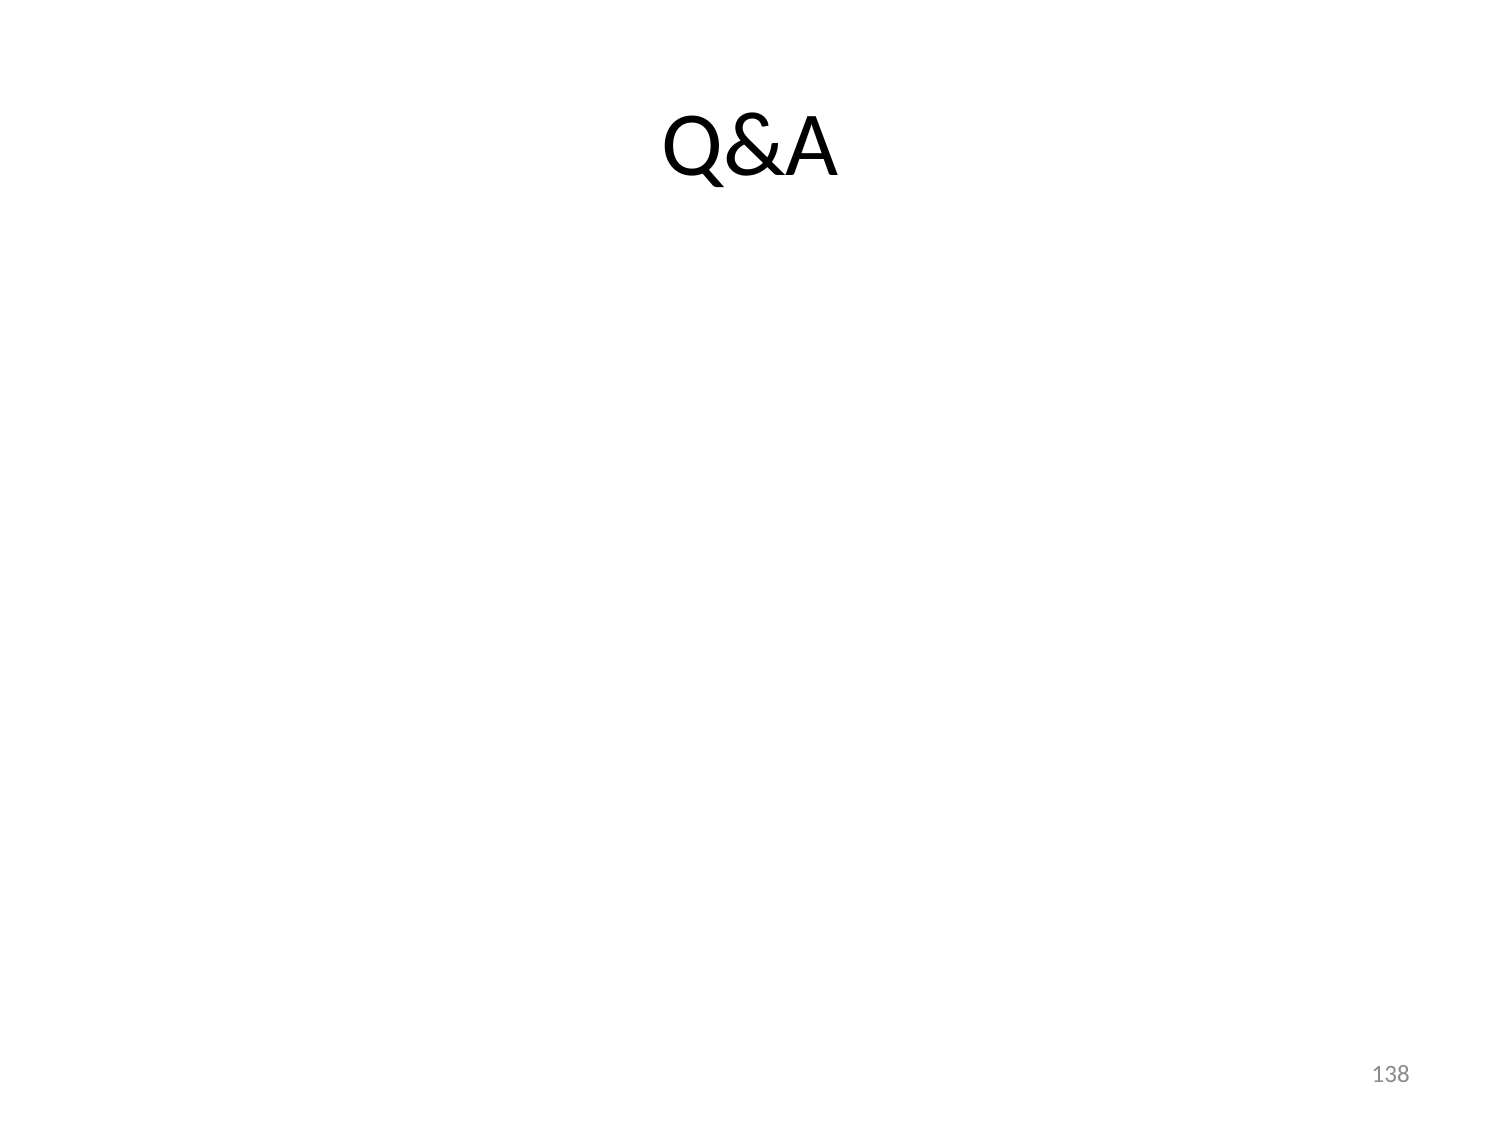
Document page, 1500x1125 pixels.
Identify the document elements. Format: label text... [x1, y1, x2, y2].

slide_number 138 [1074, 1042, 1425, 1103]
title Q&A [75, 45, 1425, 233]
